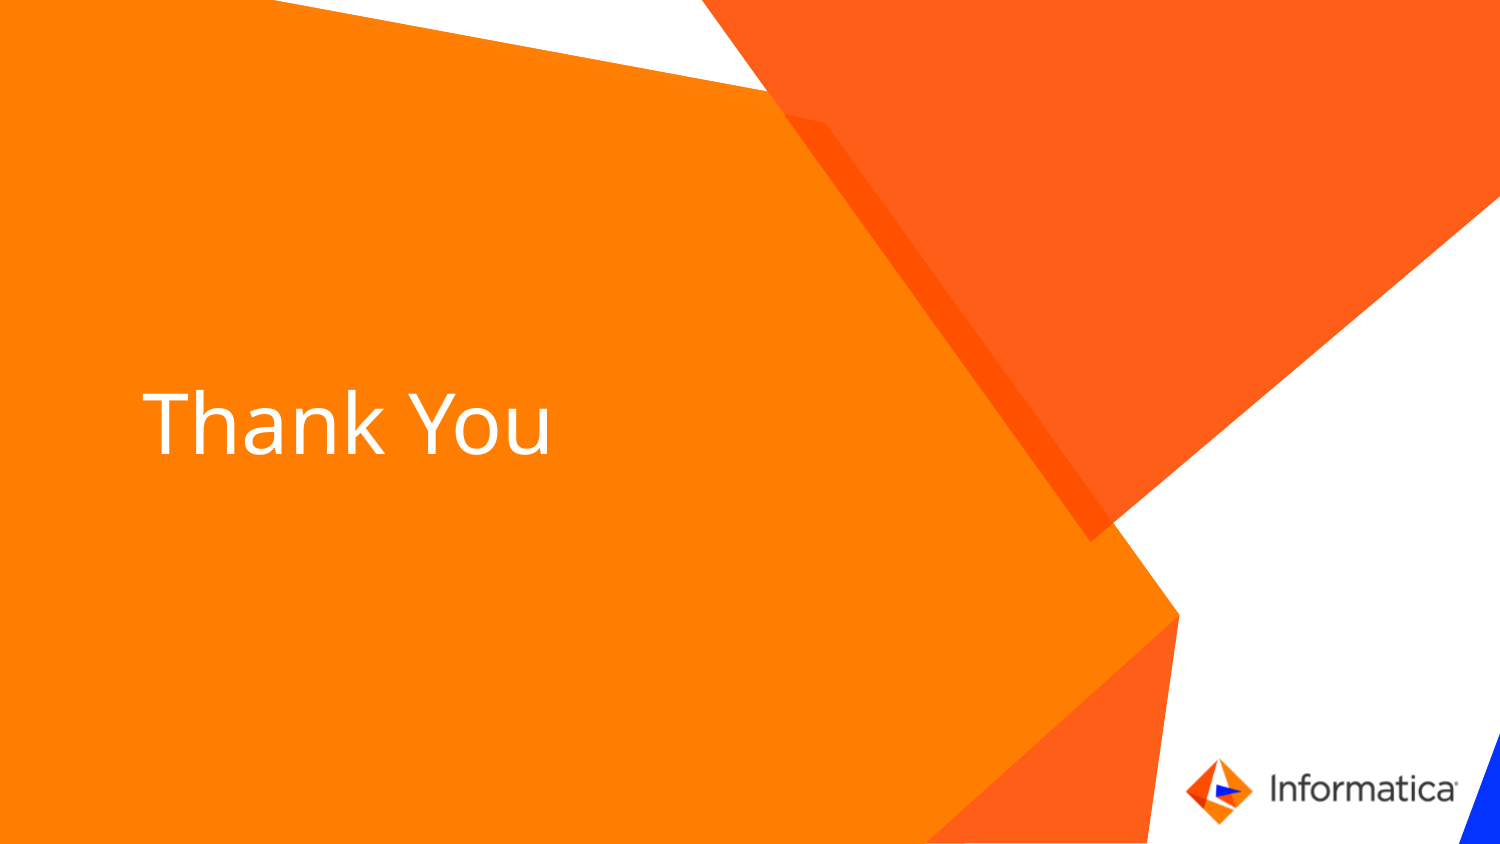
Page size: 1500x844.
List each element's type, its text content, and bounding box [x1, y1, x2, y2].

list Thank You [142, 381, 1046, 576]
picture [1169, 739, 1475, 844]
